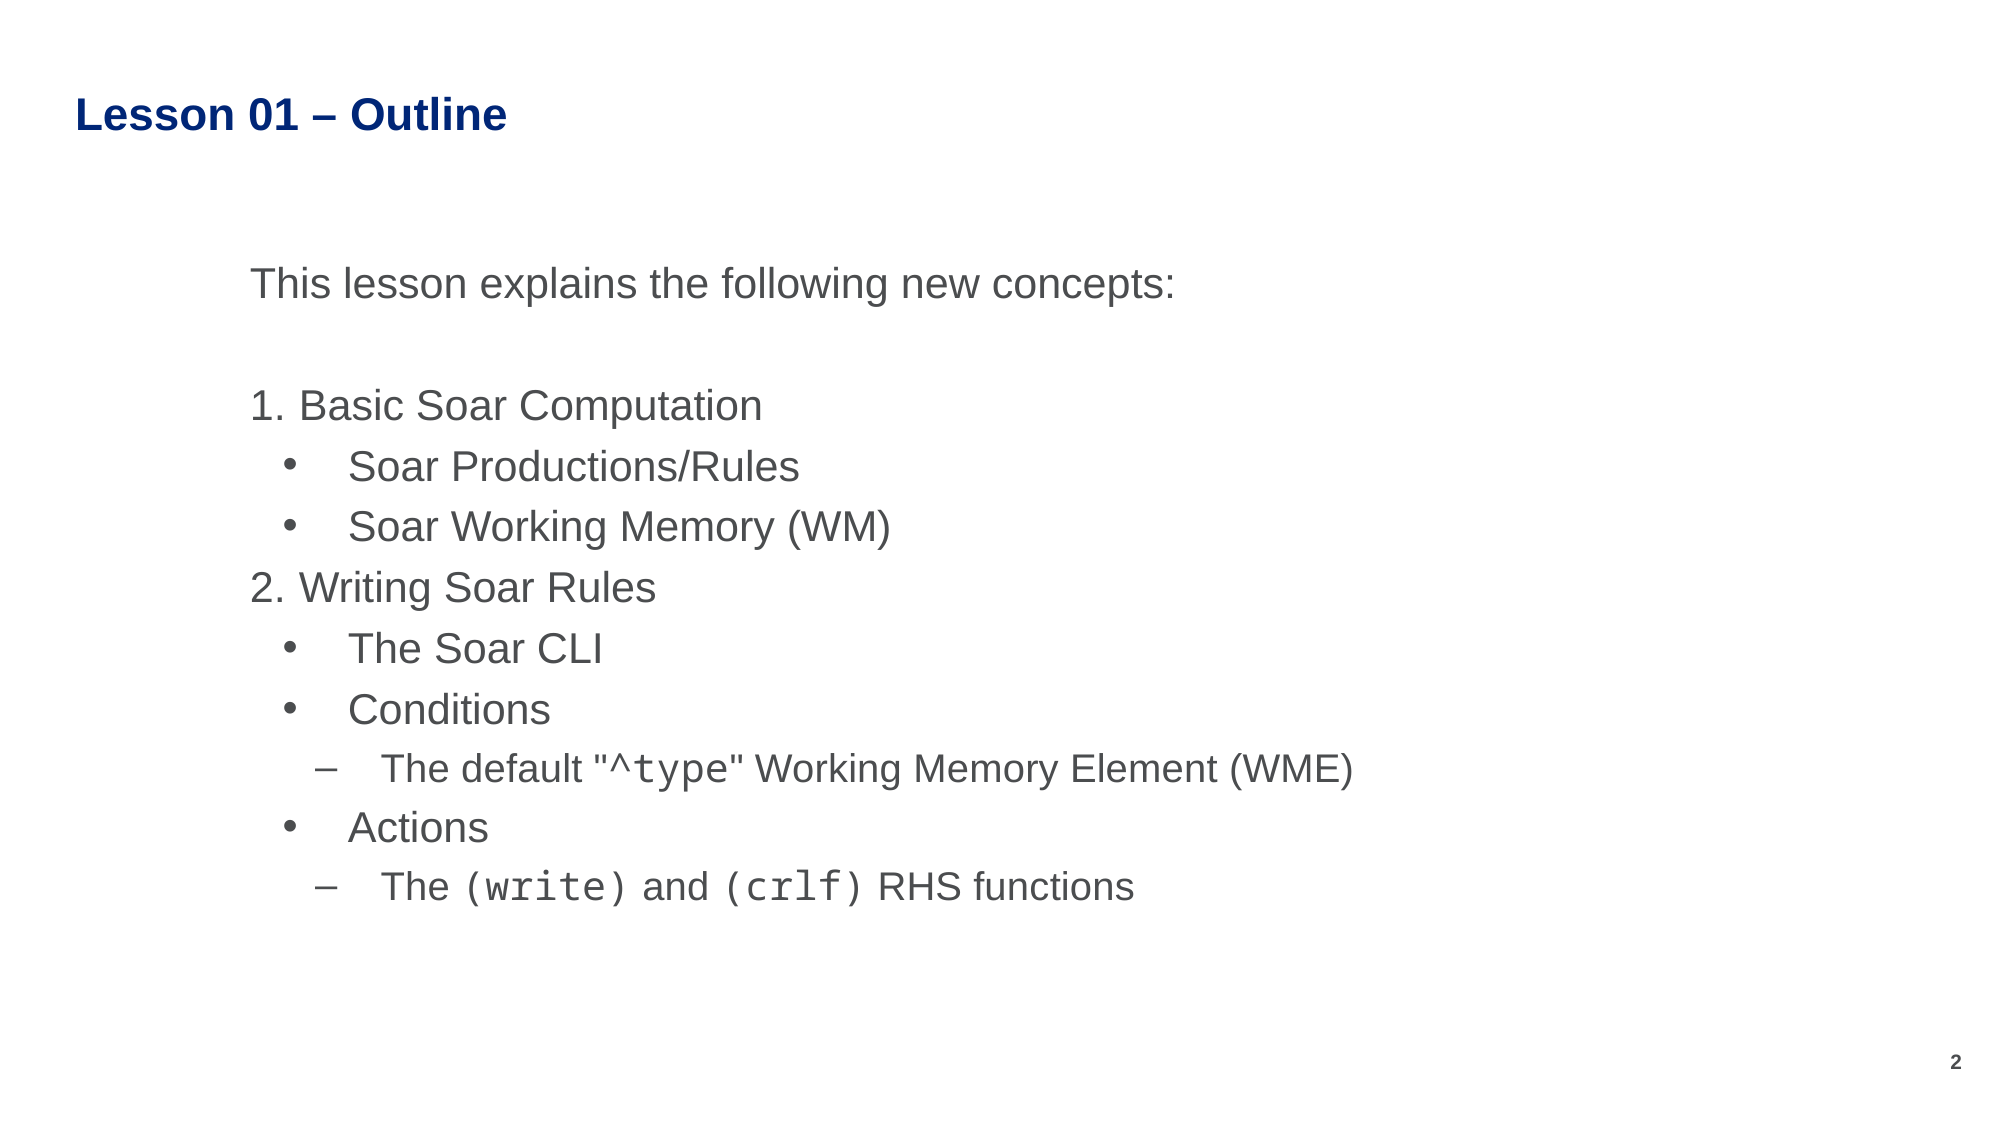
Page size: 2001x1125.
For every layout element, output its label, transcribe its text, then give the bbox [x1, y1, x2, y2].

list This lesson explains the following new concepts: Basic Soar Computation Soar Productions/Rules Soar Working Memory (WM) Writing Soar Rules The Soar CLI Conditions The default "^type" Working Memory Element (WME) Actions The (write) and (crlf) RHS functions [249, 255, 1750, 918]
title Lesson 01 – Outline [75, 91, 1650, 142]
